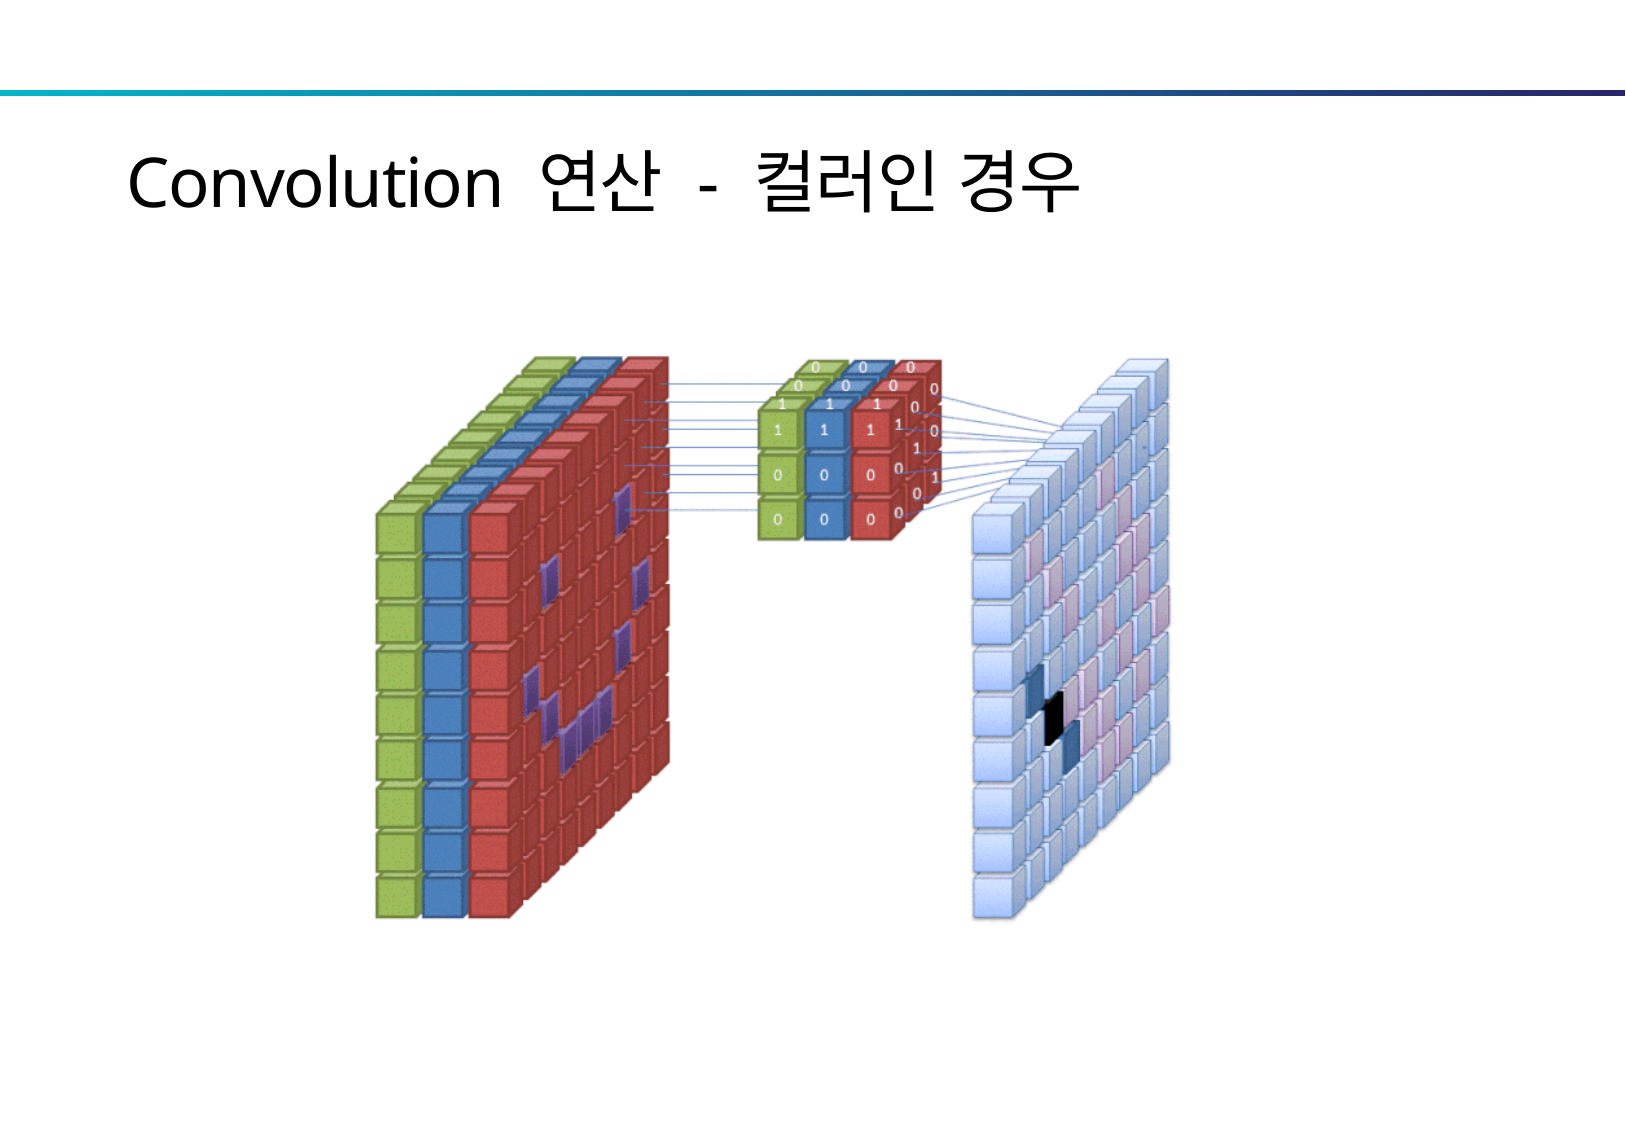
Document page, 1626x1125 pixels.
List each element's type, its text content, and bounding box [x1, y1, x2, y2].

title Convolution 연산 - 컬러인 경우 [111, 137, 1451, 244]
picture [245, 240, 1282, 1018]
picture [0, 90, 315, 96]
picture [552, 90, 1625, 96]
